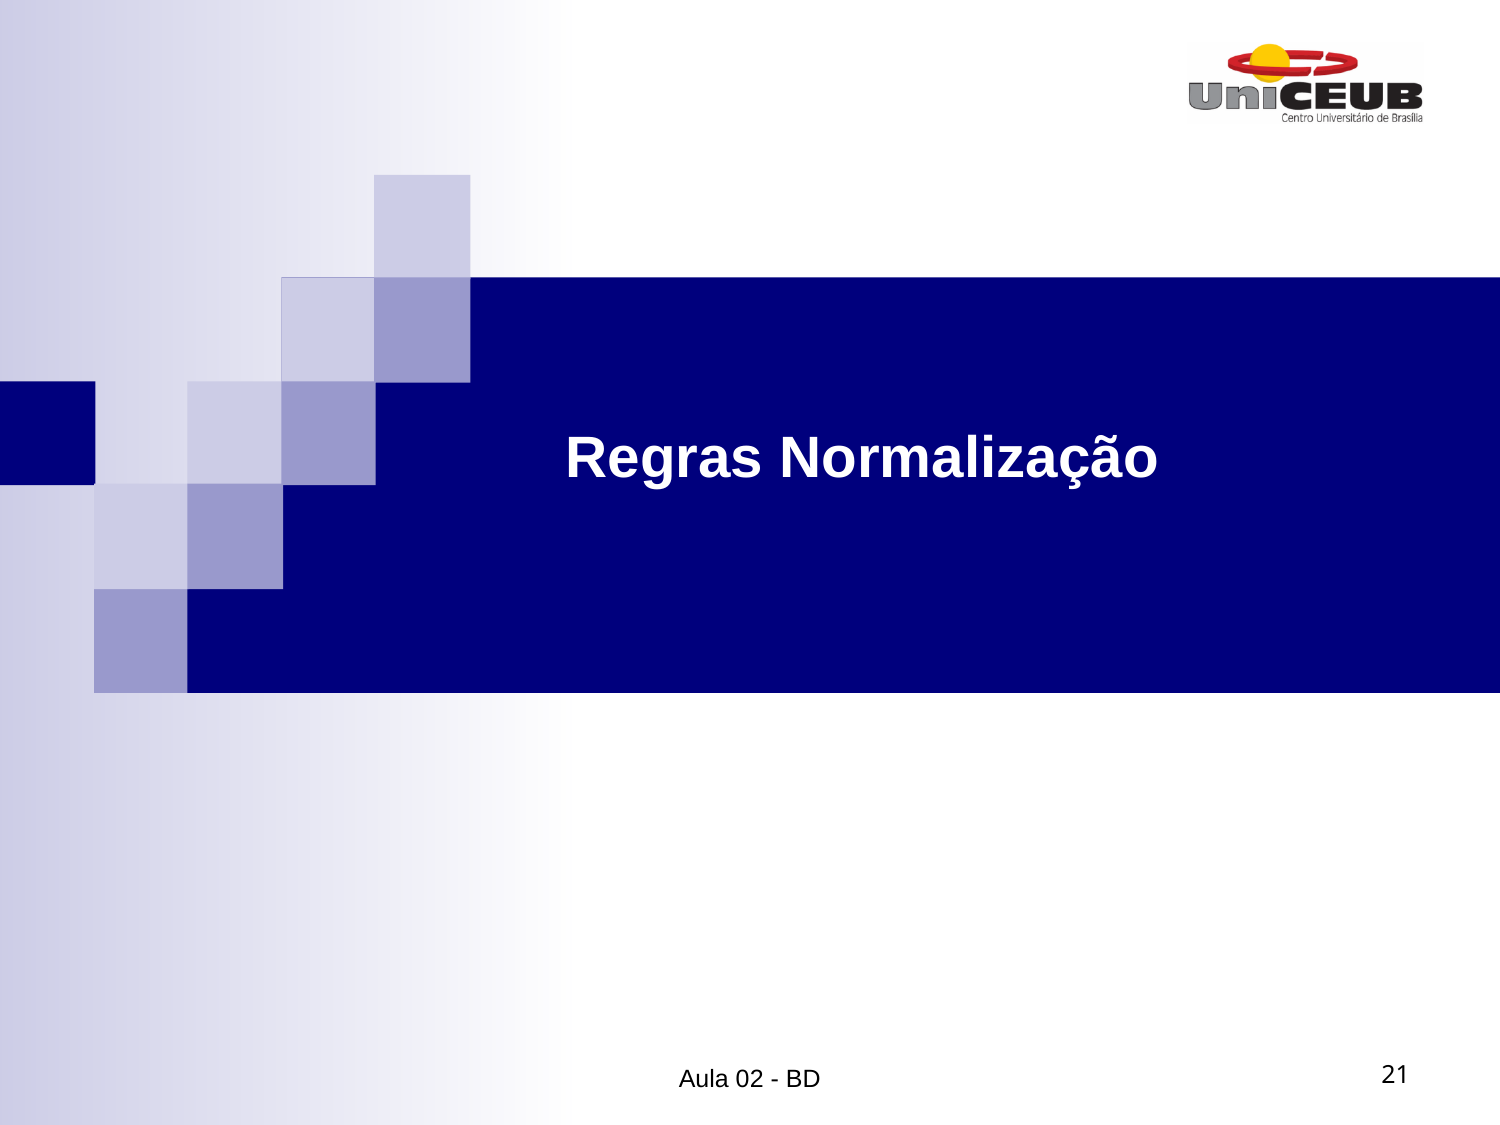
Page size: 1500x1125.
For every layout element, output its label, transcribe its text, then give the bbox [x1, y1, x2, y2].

text_box 21 [1074, 1024, 1425, 1100]
title Regras Normalização [466, 220, 1259, 689]
text_box Aula 02 - BD [512, 1024, 988, 1100]
picture [1186, 42, 1424, 125]
